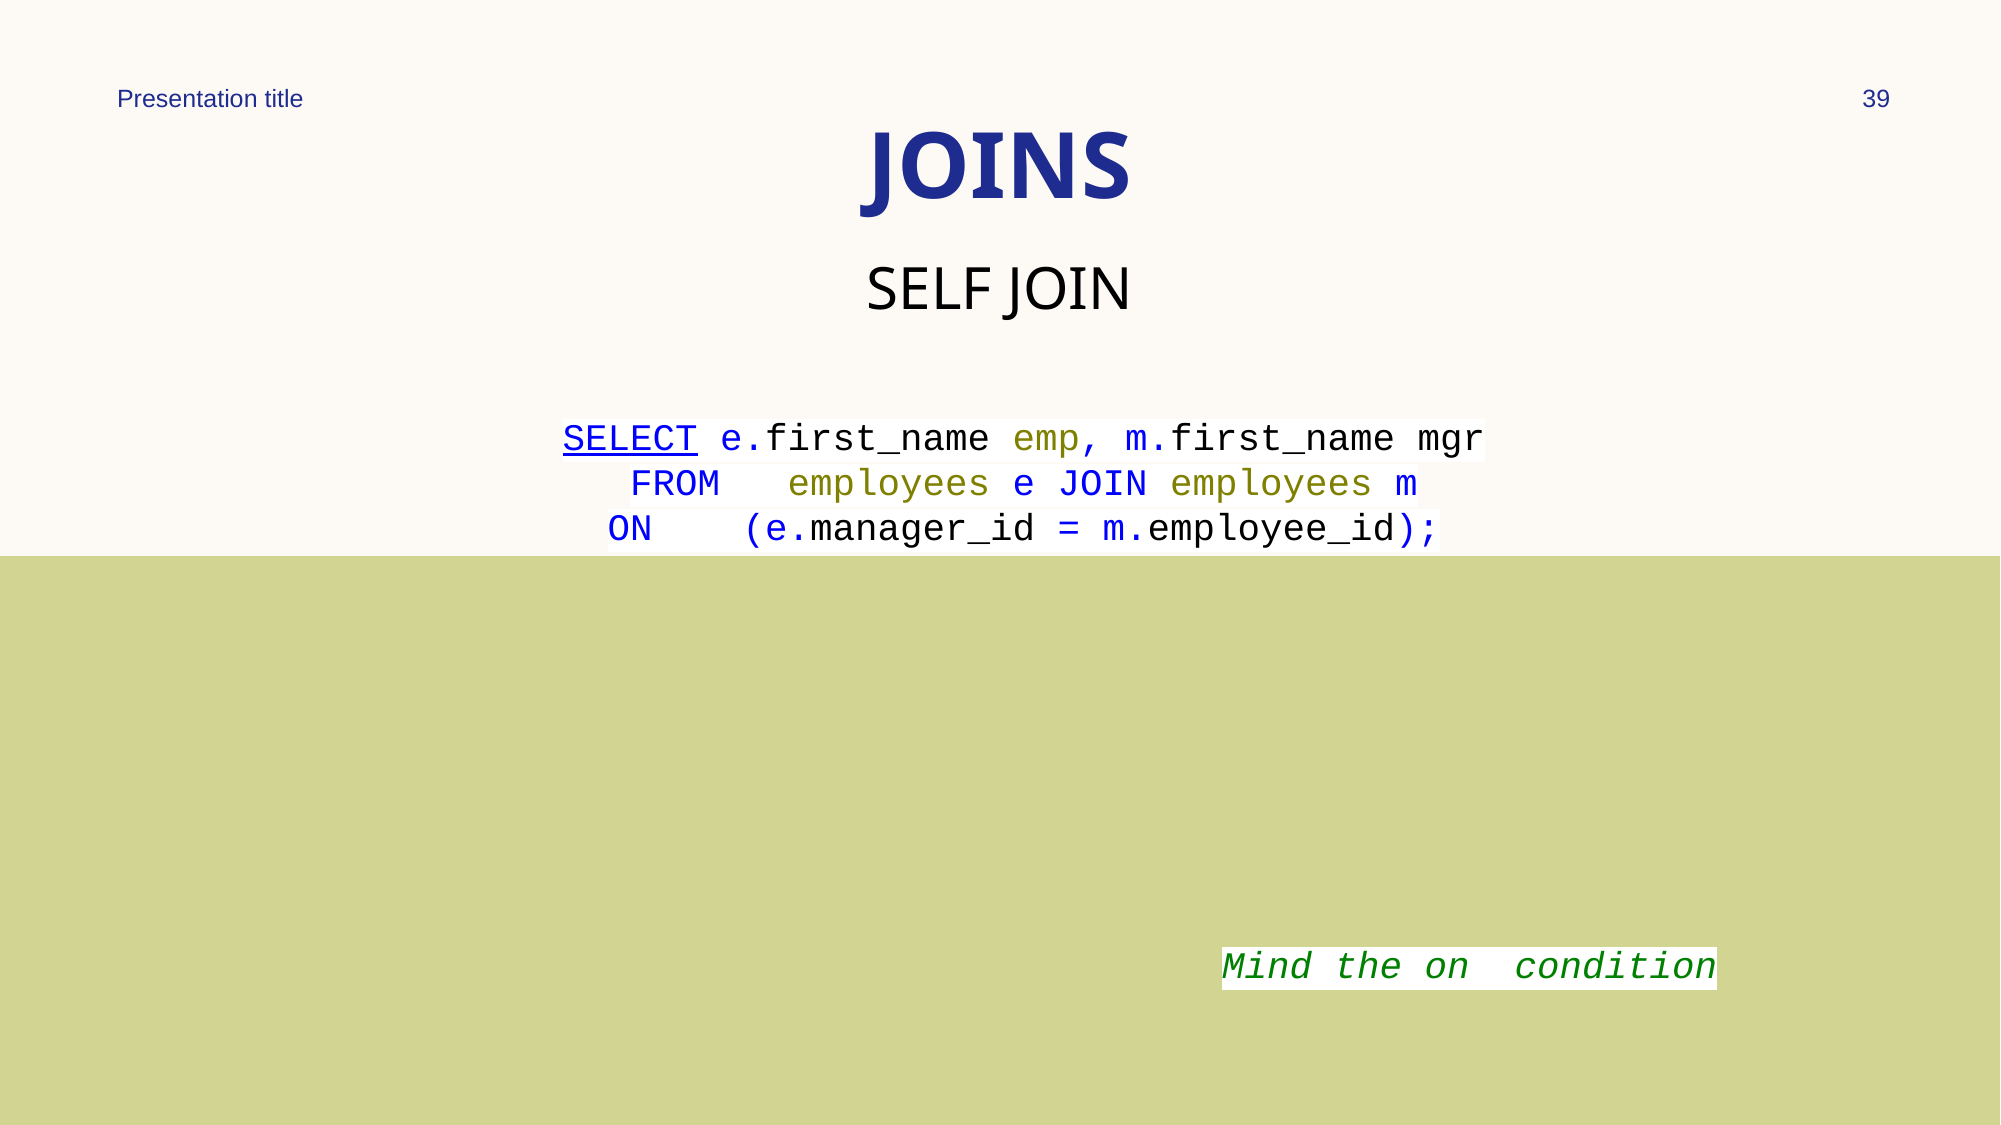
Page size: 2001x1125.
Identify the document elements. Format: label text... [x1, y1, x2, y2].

text_box SELF JOIN [592, 243, 1407, 329]
text_box Mind the on condition [1062, 933, 1877, 994]
text_box SELECT e.first_name emp, m.first_name mgr FROM employees e JOIN employees m ON (e.manager_id = m.employee_id); [148, 405, 1900, 556]
slide_number 39 [1795, 75, 1958, 120]
footer Presentation title [101, 75, 627, 120]
title JOINS [124, 99, 1875, 226]
